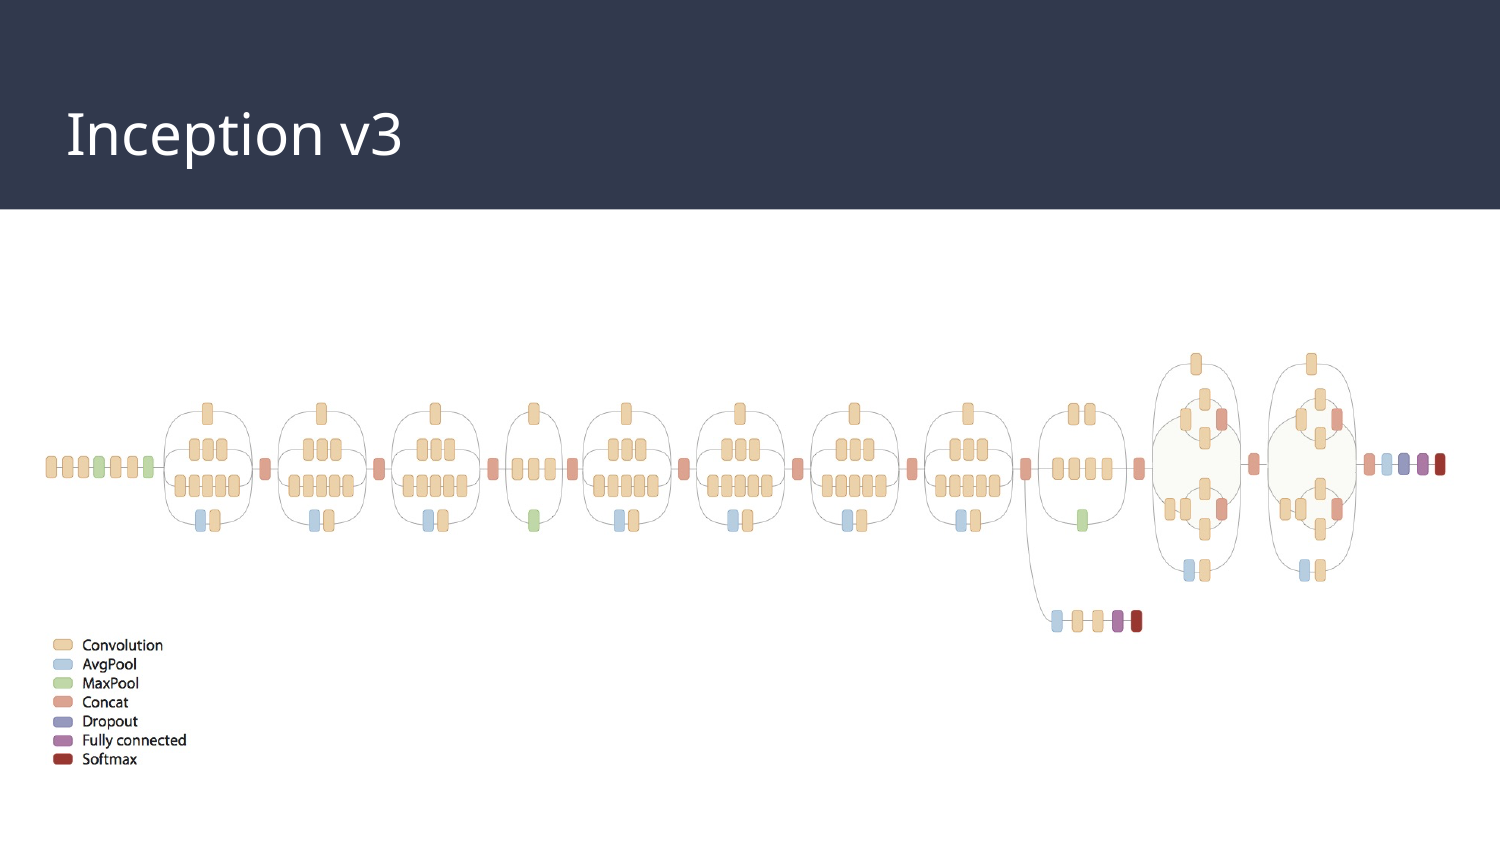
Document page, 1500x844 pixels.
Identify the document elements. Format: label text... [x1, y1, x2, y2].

title Inception v3 [51, 82, 1449, 185]
picture [33, 266, 1467, 802]
